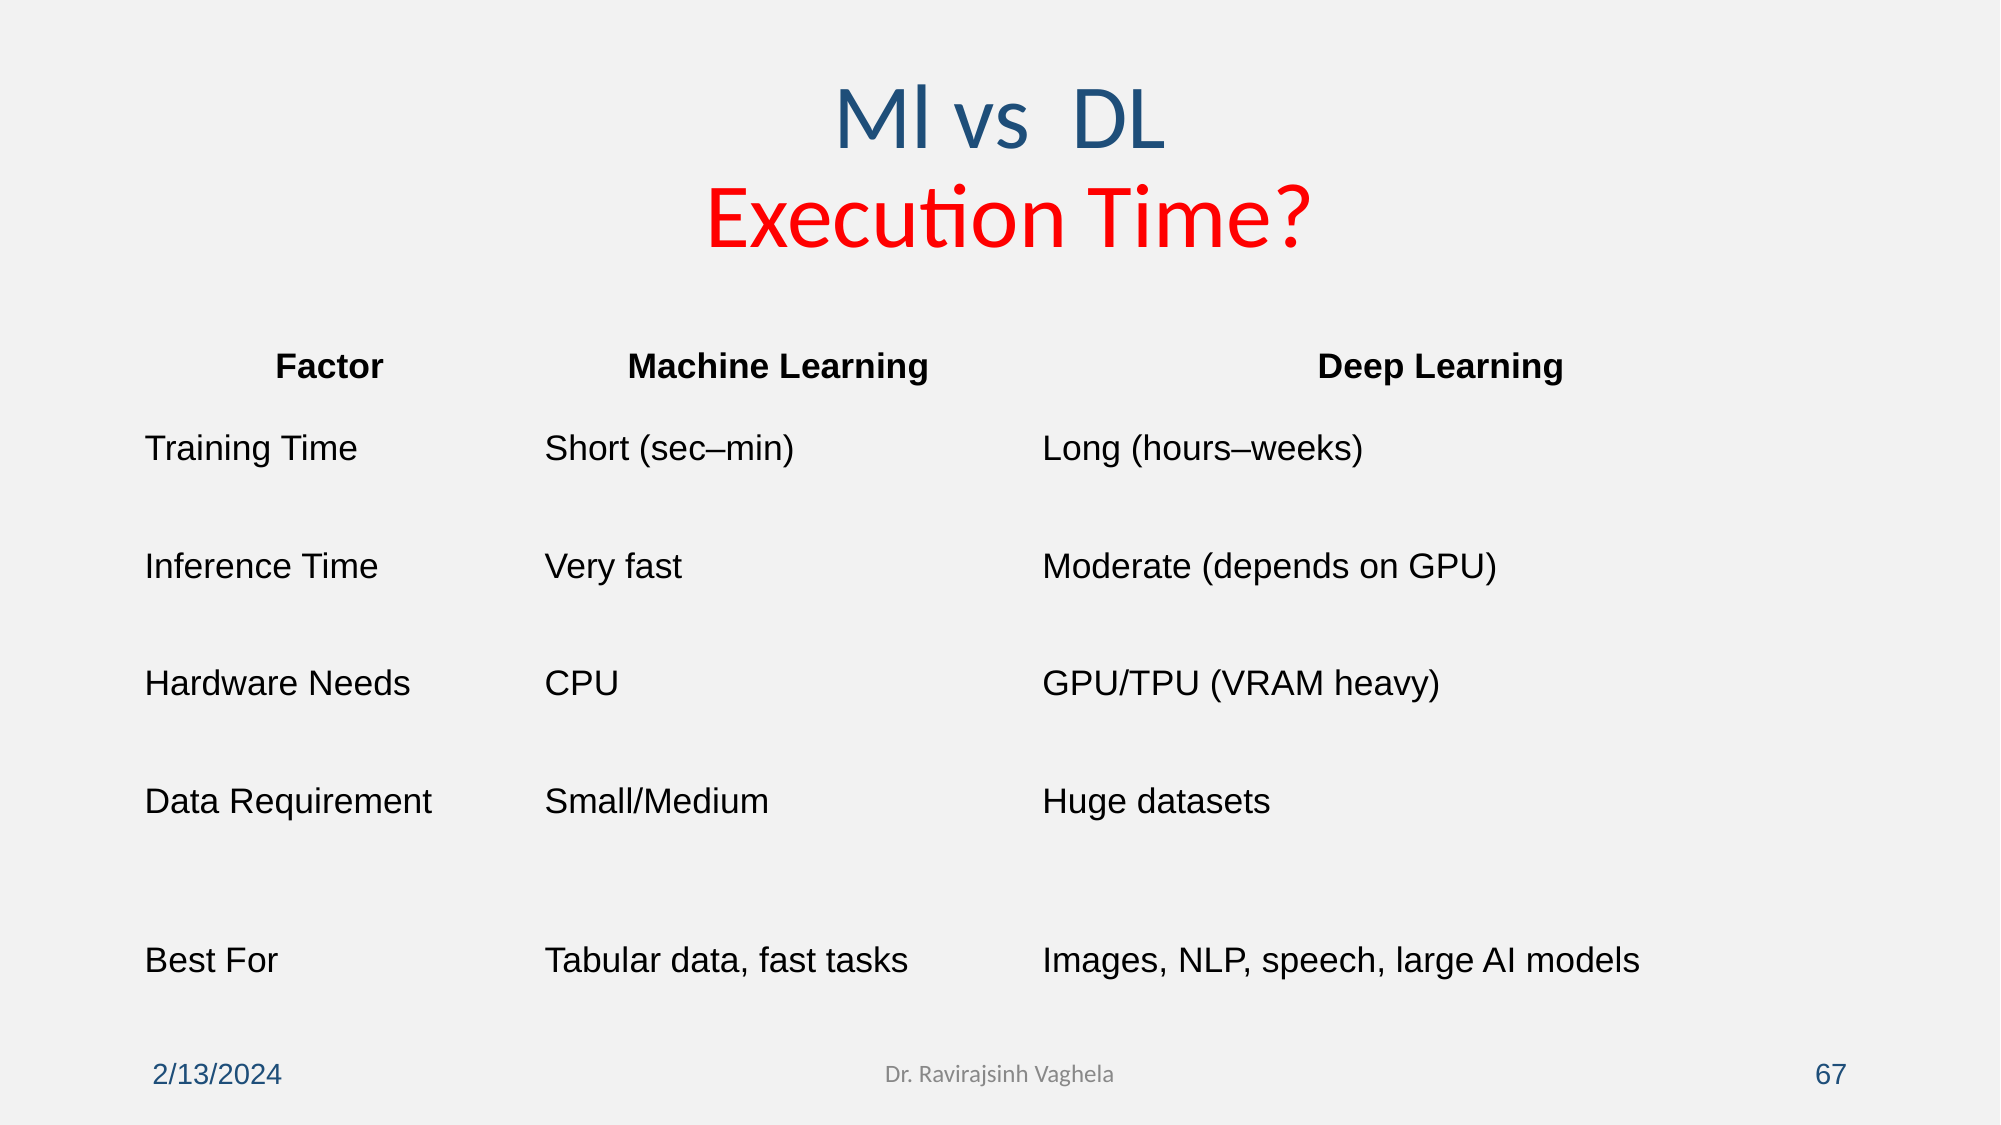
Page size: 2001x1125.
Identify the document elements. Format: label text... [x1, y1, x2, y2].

table_cell Short (sec–min) [530, 413, 1027, 531]
table_header Factor [130, 326, 530, 413]
table_cell Training Time [130, 413, 530, 531]
table_cell Images, NLP, speech, large AI models [1027, 925, 1855, 1043]
title Ml vs DL Execution Time? [137, 59, 1863, 278]
table_cell Huge datasets [1027, 766, 1855, 925]
table_cell Very fast [530, 531, 1027, 649]
table_cell Moderate (depends on GPU) [1027, 531, 1855, 649]
table_cell Small/Medium [530, 766, 1027, 925]
table_cell Inference Time [130, 531, 530, 649]
table_header Deep Learning [1027, 326, 1855, 413]
table_cell GPU/TPU (VRAM heavy) [1027, 649, 1855, 766]
table_header Machine Learning [530, 326, 1027, 413]
table_cell Best For [130, 925, 530, 1043]
table_cell Data Requirement [130, 766, 530, 925]
footer Dr. Ravirajsinh Vaghela [662, 1043, 1338, 1103]
table_cell Long (hours–weeks) [1027, 413, 1855, 531]
slide_number ‹#› [1412, 1042, 1863, 1103]
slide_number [137, 1043, 588, 1103]
table_cell Tabular data, fast tasks [530, 925, 1027, 1043]
table_cell Hardware Needs [130, 649, 530, 766]
table_cell CPU [530, 649, 1027, 766]
